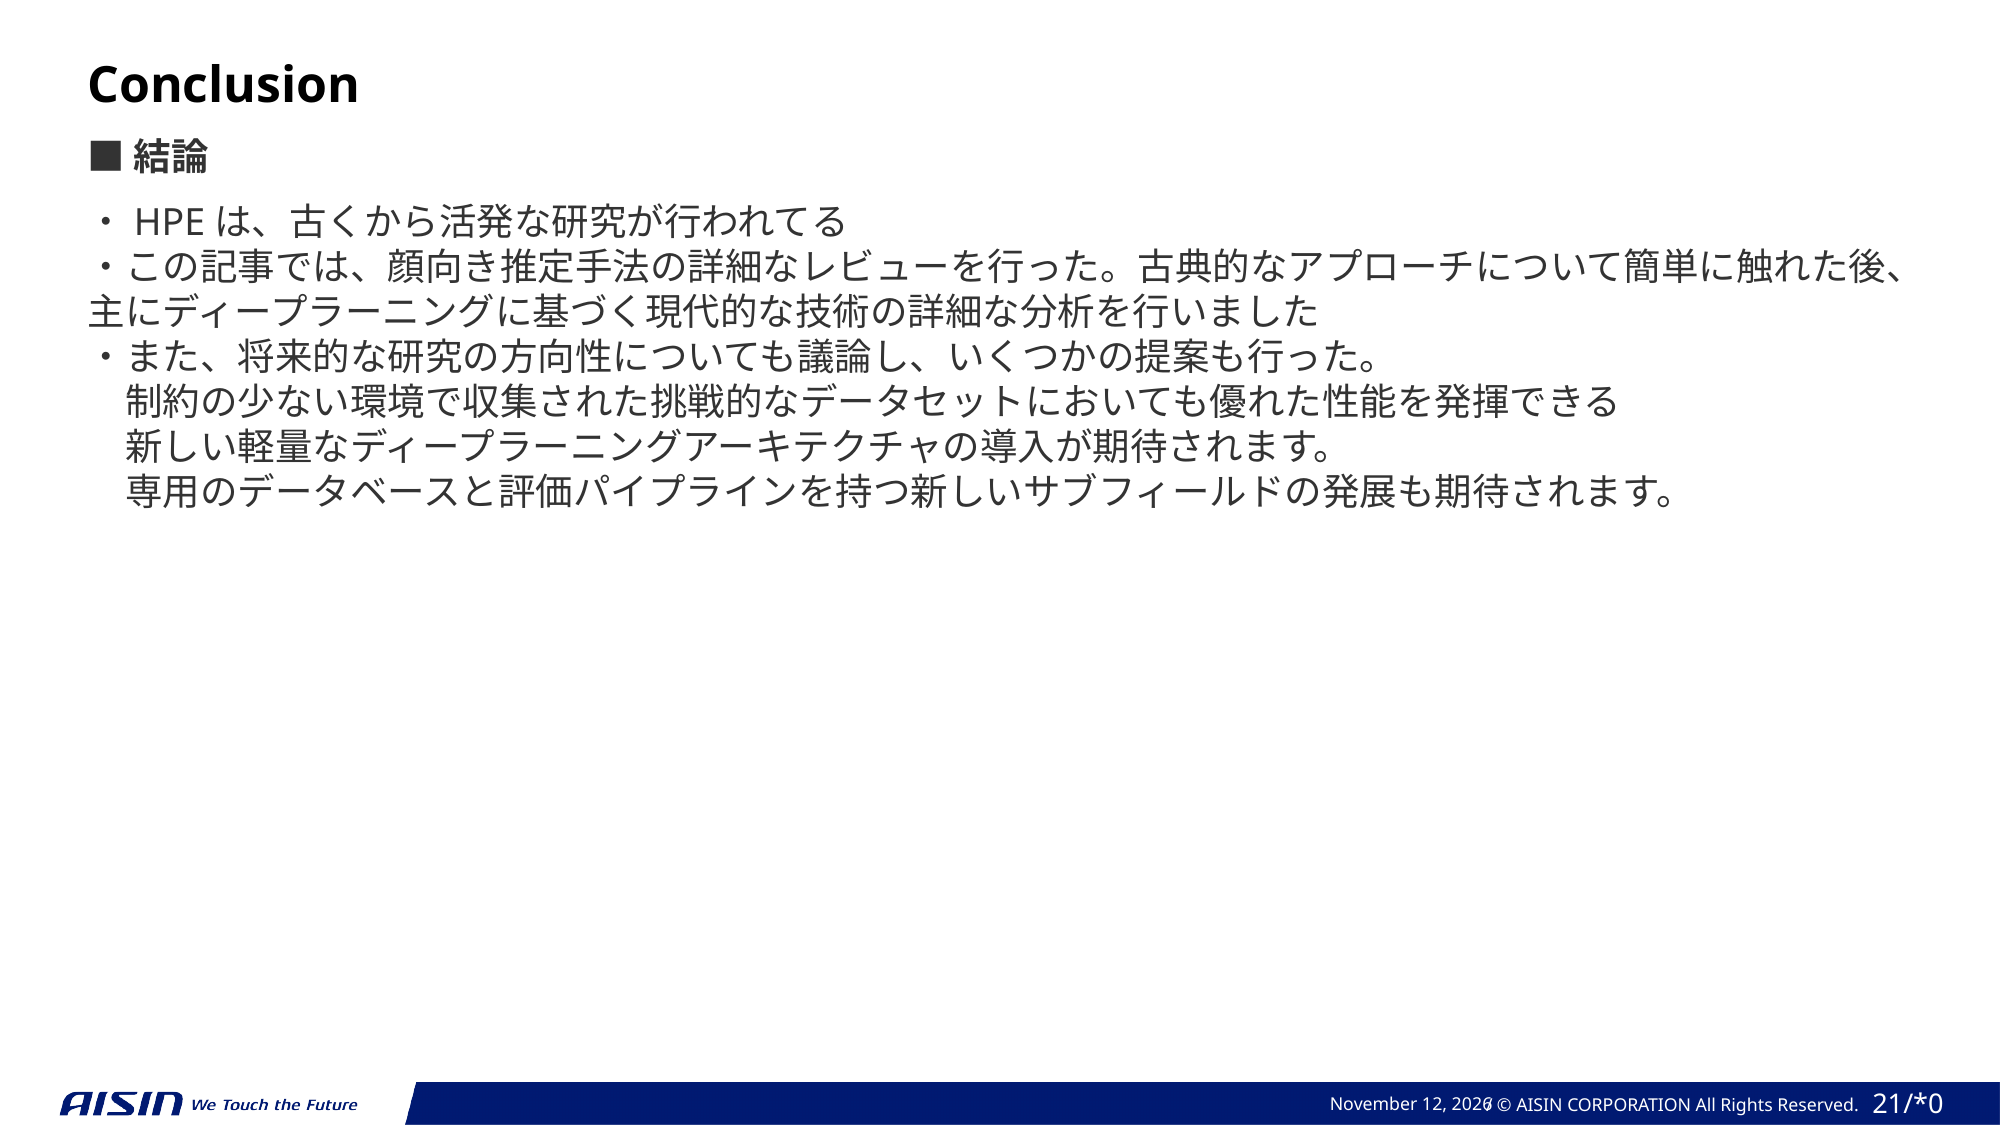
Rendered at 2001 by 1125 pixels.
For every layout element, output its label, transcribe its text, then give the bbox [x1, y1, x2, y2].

list ■結論 ・HPEは、古くから活発な研究が行われてる ・この記事では、顔向き推定手法の詳細なレビューを行った。古典的なアプローチについて簡単に触れた後、主にディープラーニングに基づく現代的な技術の詳細な分析を行いました ・また、将来的な研究の方向性についても議論し、いくつかの提案も行った。 制約の少ない環境で収集された挑戦的なデータセットにおいても優れた性能を発揮できる 新しい軽量なディープラーニングアーキテクチャの導入が期待されます。 専用のデータベースと評価パイプラインを持つ新しいサブフィールドの発展も期待されます。 [72, 125, 1934, 1051]
list Conclusion [72, 44, 1934, 103]
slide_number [1142, 1093, 1508, 1116]
picture [0, 1082, 2000, 1125]
